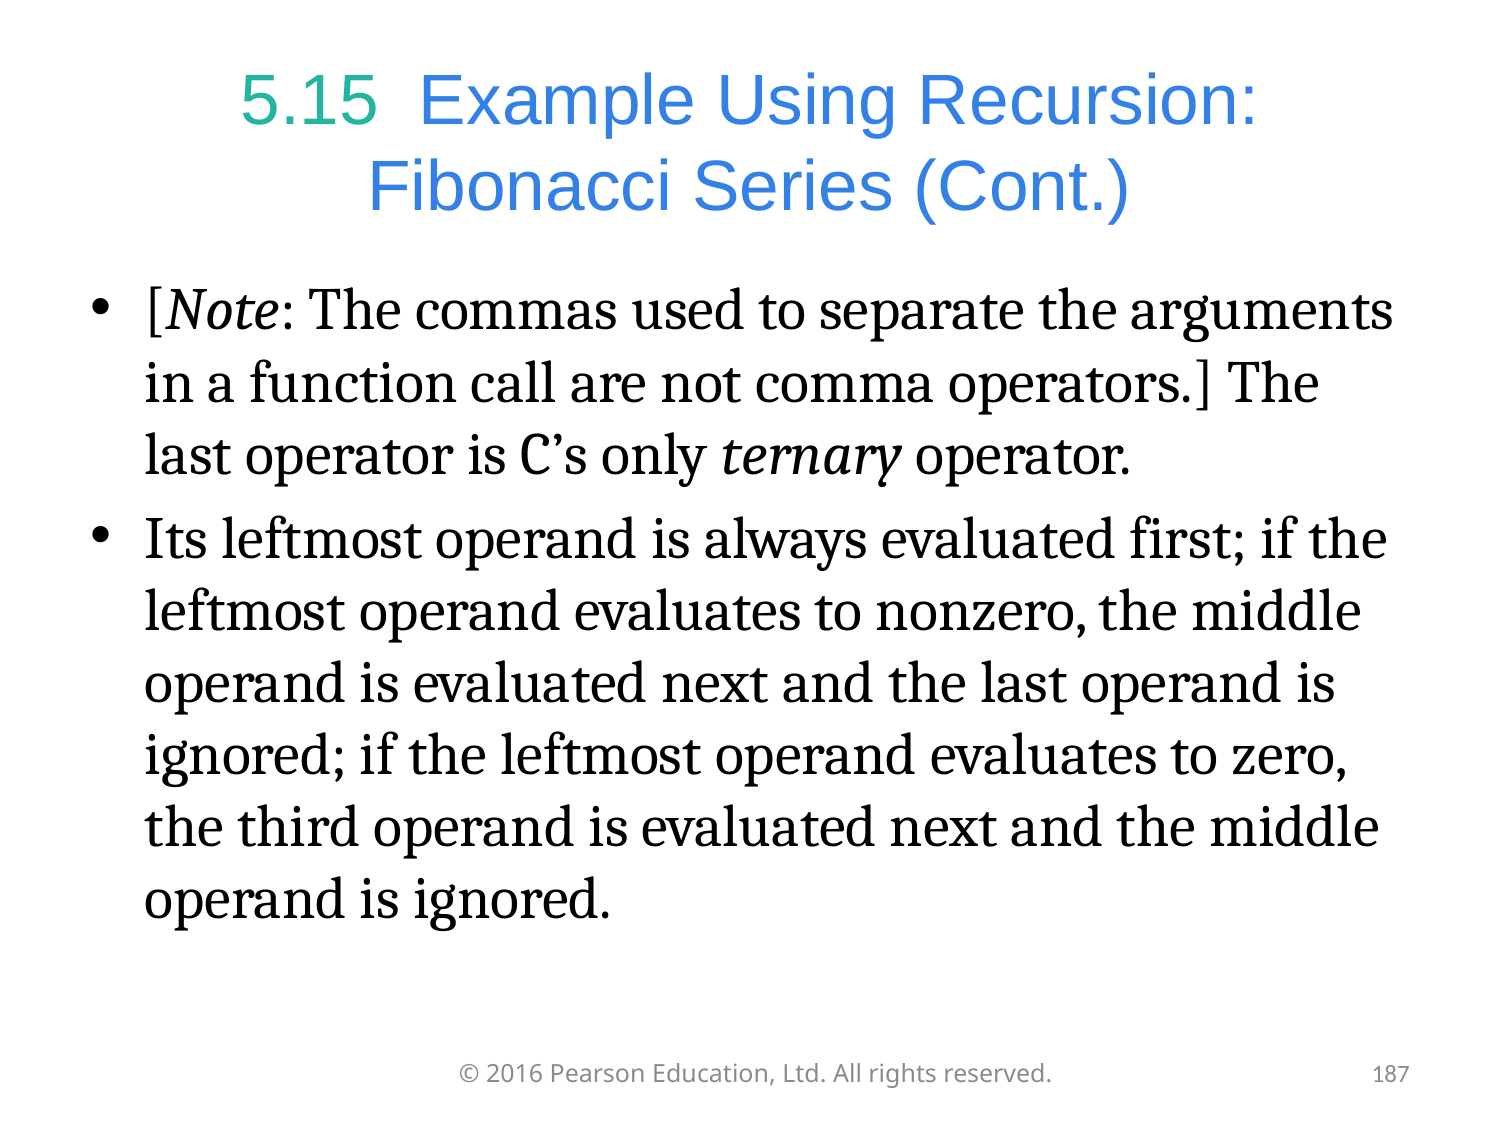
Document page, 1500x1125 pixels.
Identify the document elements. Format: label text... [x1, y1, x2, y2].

list [Note: The commas used to separate the arguments in a function call are not comma operators.] The last operator is C’s only ternary operator. Its leftmost operand is always evaluated first; if the leftmost operand evaluates to nonzero, the middle operand is evaluated next and the last operand is ignored; if the leftmost operand evaluates to zero, the third operand is evaluated next and the middle operand is ignored. [75, 262, 1425, 1005]
title 5.15 Example Using Recursion: Fibonacci Series (Cont.) [75, 45, 1425, 233]
slide_number 187 [1074, 1042, 1425, 1103]
footer © 2016 Pearson Education, Ltd. All rights reserved. [362, 1042, 1074, 1103]
